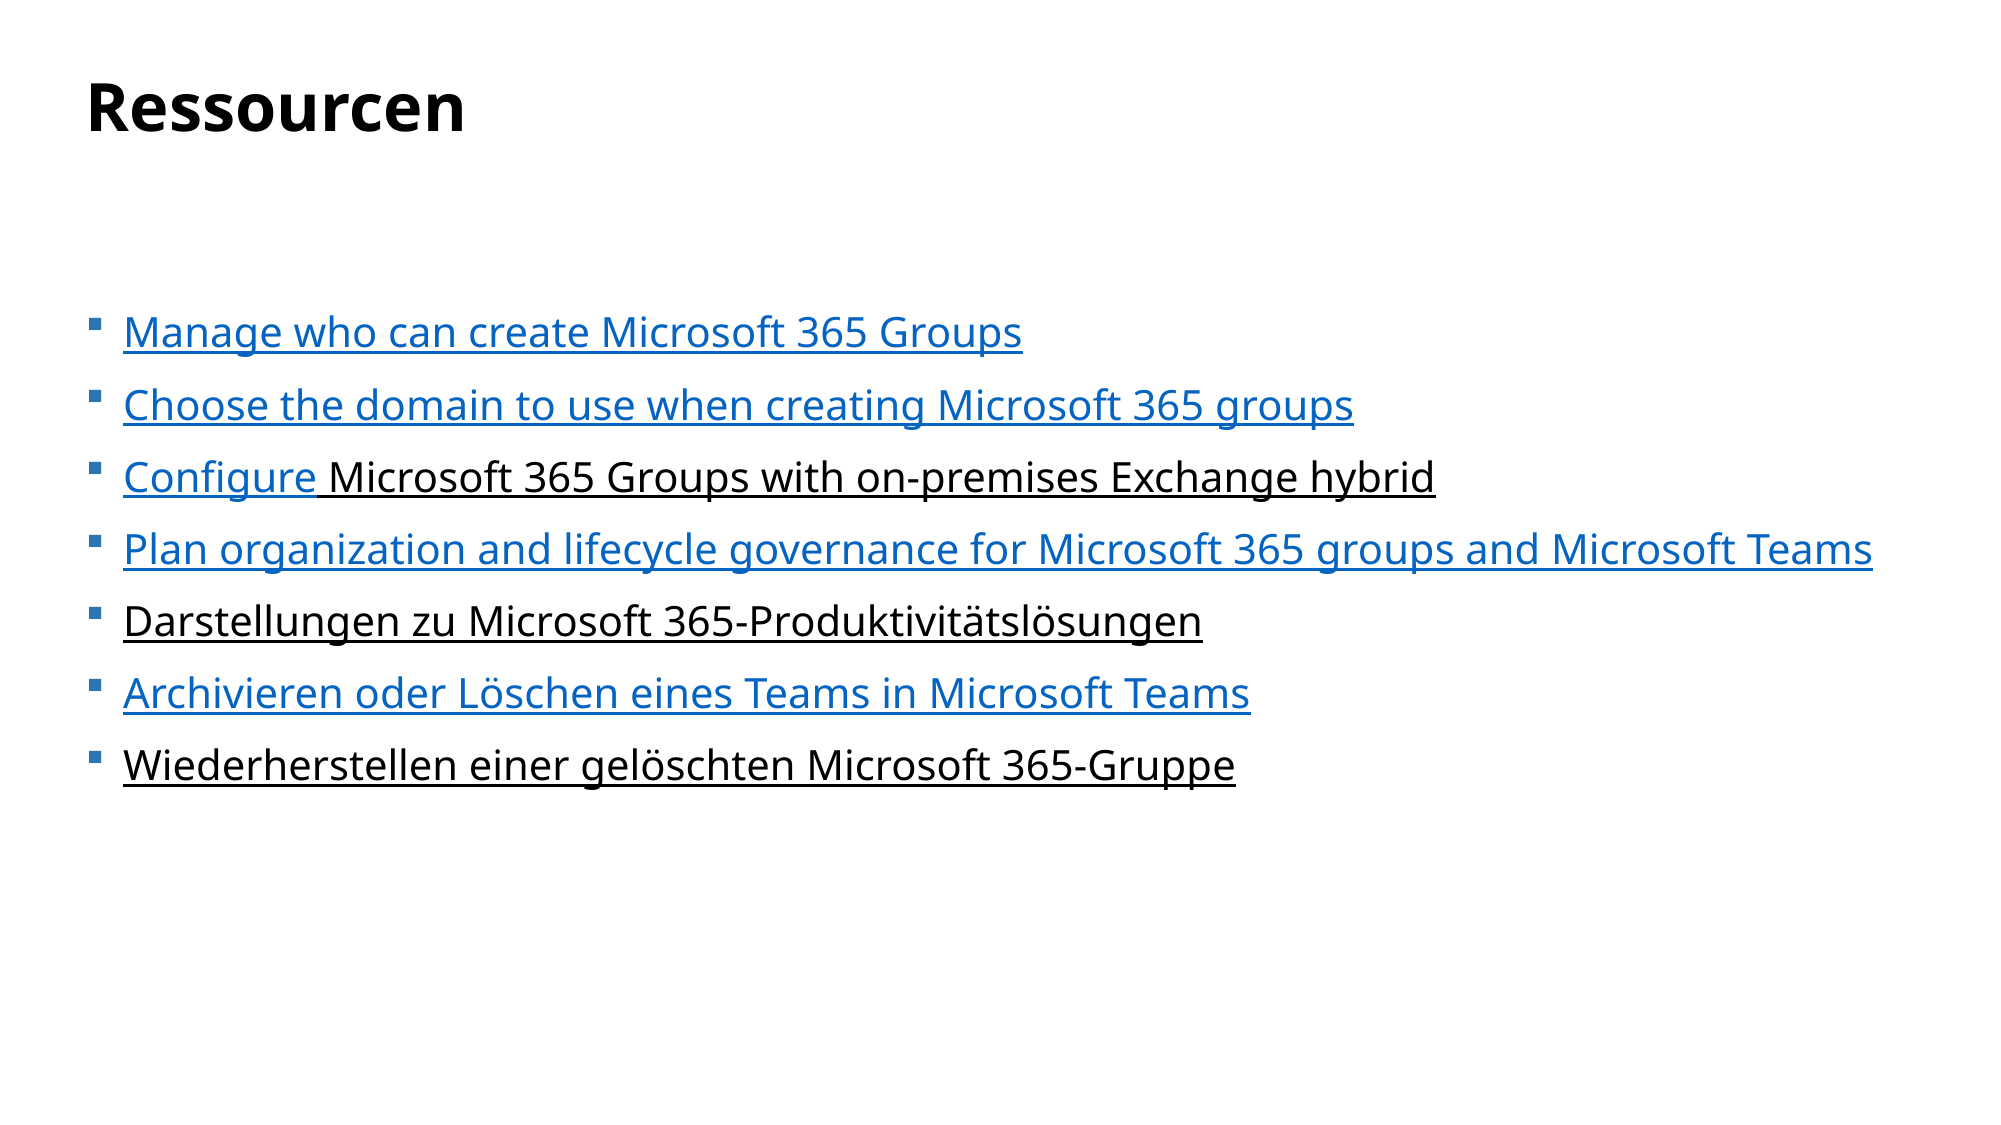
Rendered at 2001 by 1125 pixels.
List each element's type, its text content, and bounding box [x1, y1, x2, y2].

title Ressourcen [70, 0, 1937, 221]
list Manage who can create Microsoft 365 Groups Choose the domain to use when creating Microsoft 365 groups Configure Microsoft 365 Groups with on-premises Exchange hybrid Plan organization and lifecycle governance for Microsoft 365 groups and Microsoft Teams Darstellungen zu Microsoft 365-Produktivitätslösungen Archivieren oder Löschen eines Teams in Microsoft Teams Wiederherstellen einer gelöschten Microsoft 365-Gruppe [70, 299, 1937, 1014]
